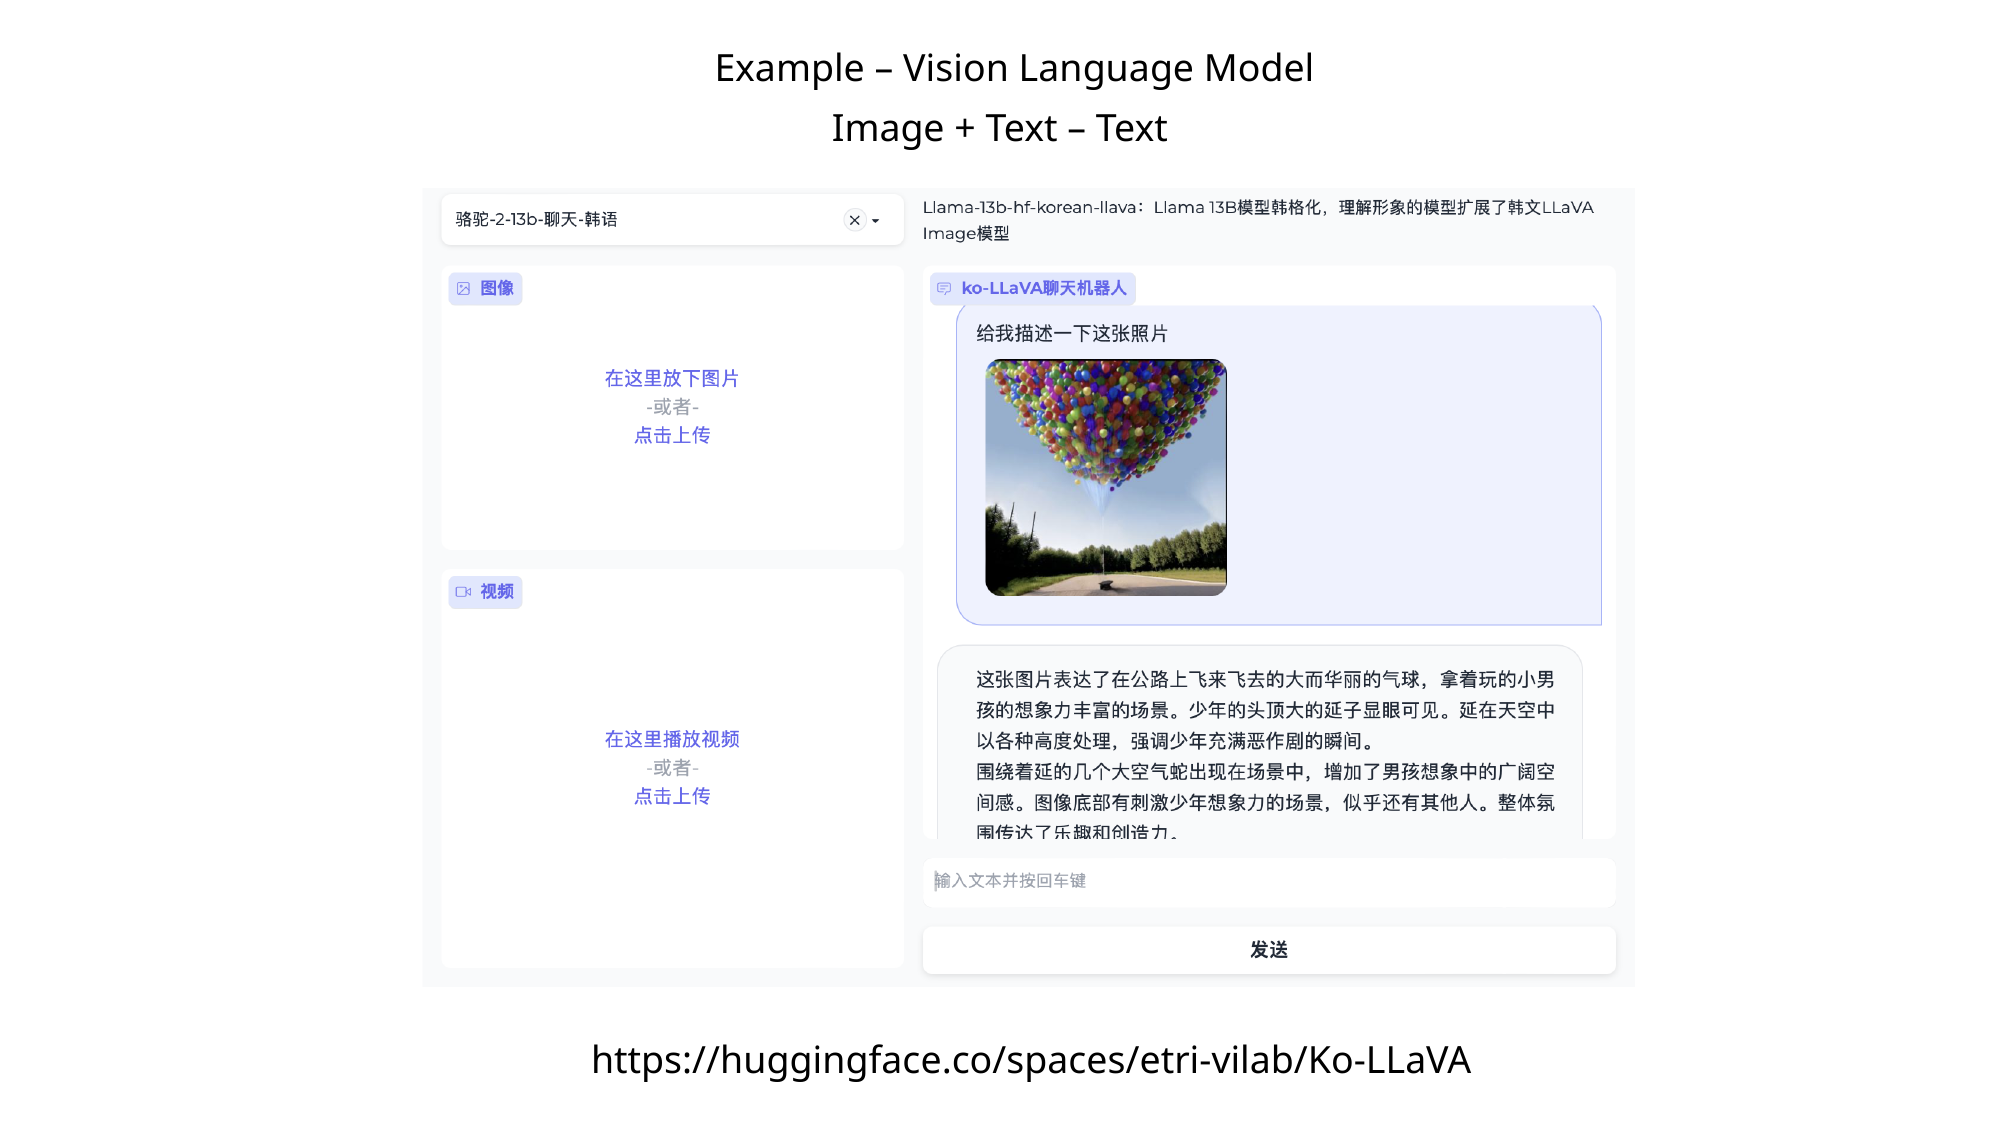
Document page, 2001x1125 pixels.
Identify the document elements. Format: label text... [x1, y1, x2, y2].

text_box Example – Vision Language Model [699, 36, 1330, 96]
text_box https://huggingface.co/spaces/etri-vilab/Ko-LLaVA [531, 1028, 1532, 1088]
picture [420, 188, 1643, 988]
text_box Image + Text – Text [817, 96, 1183, 157]
